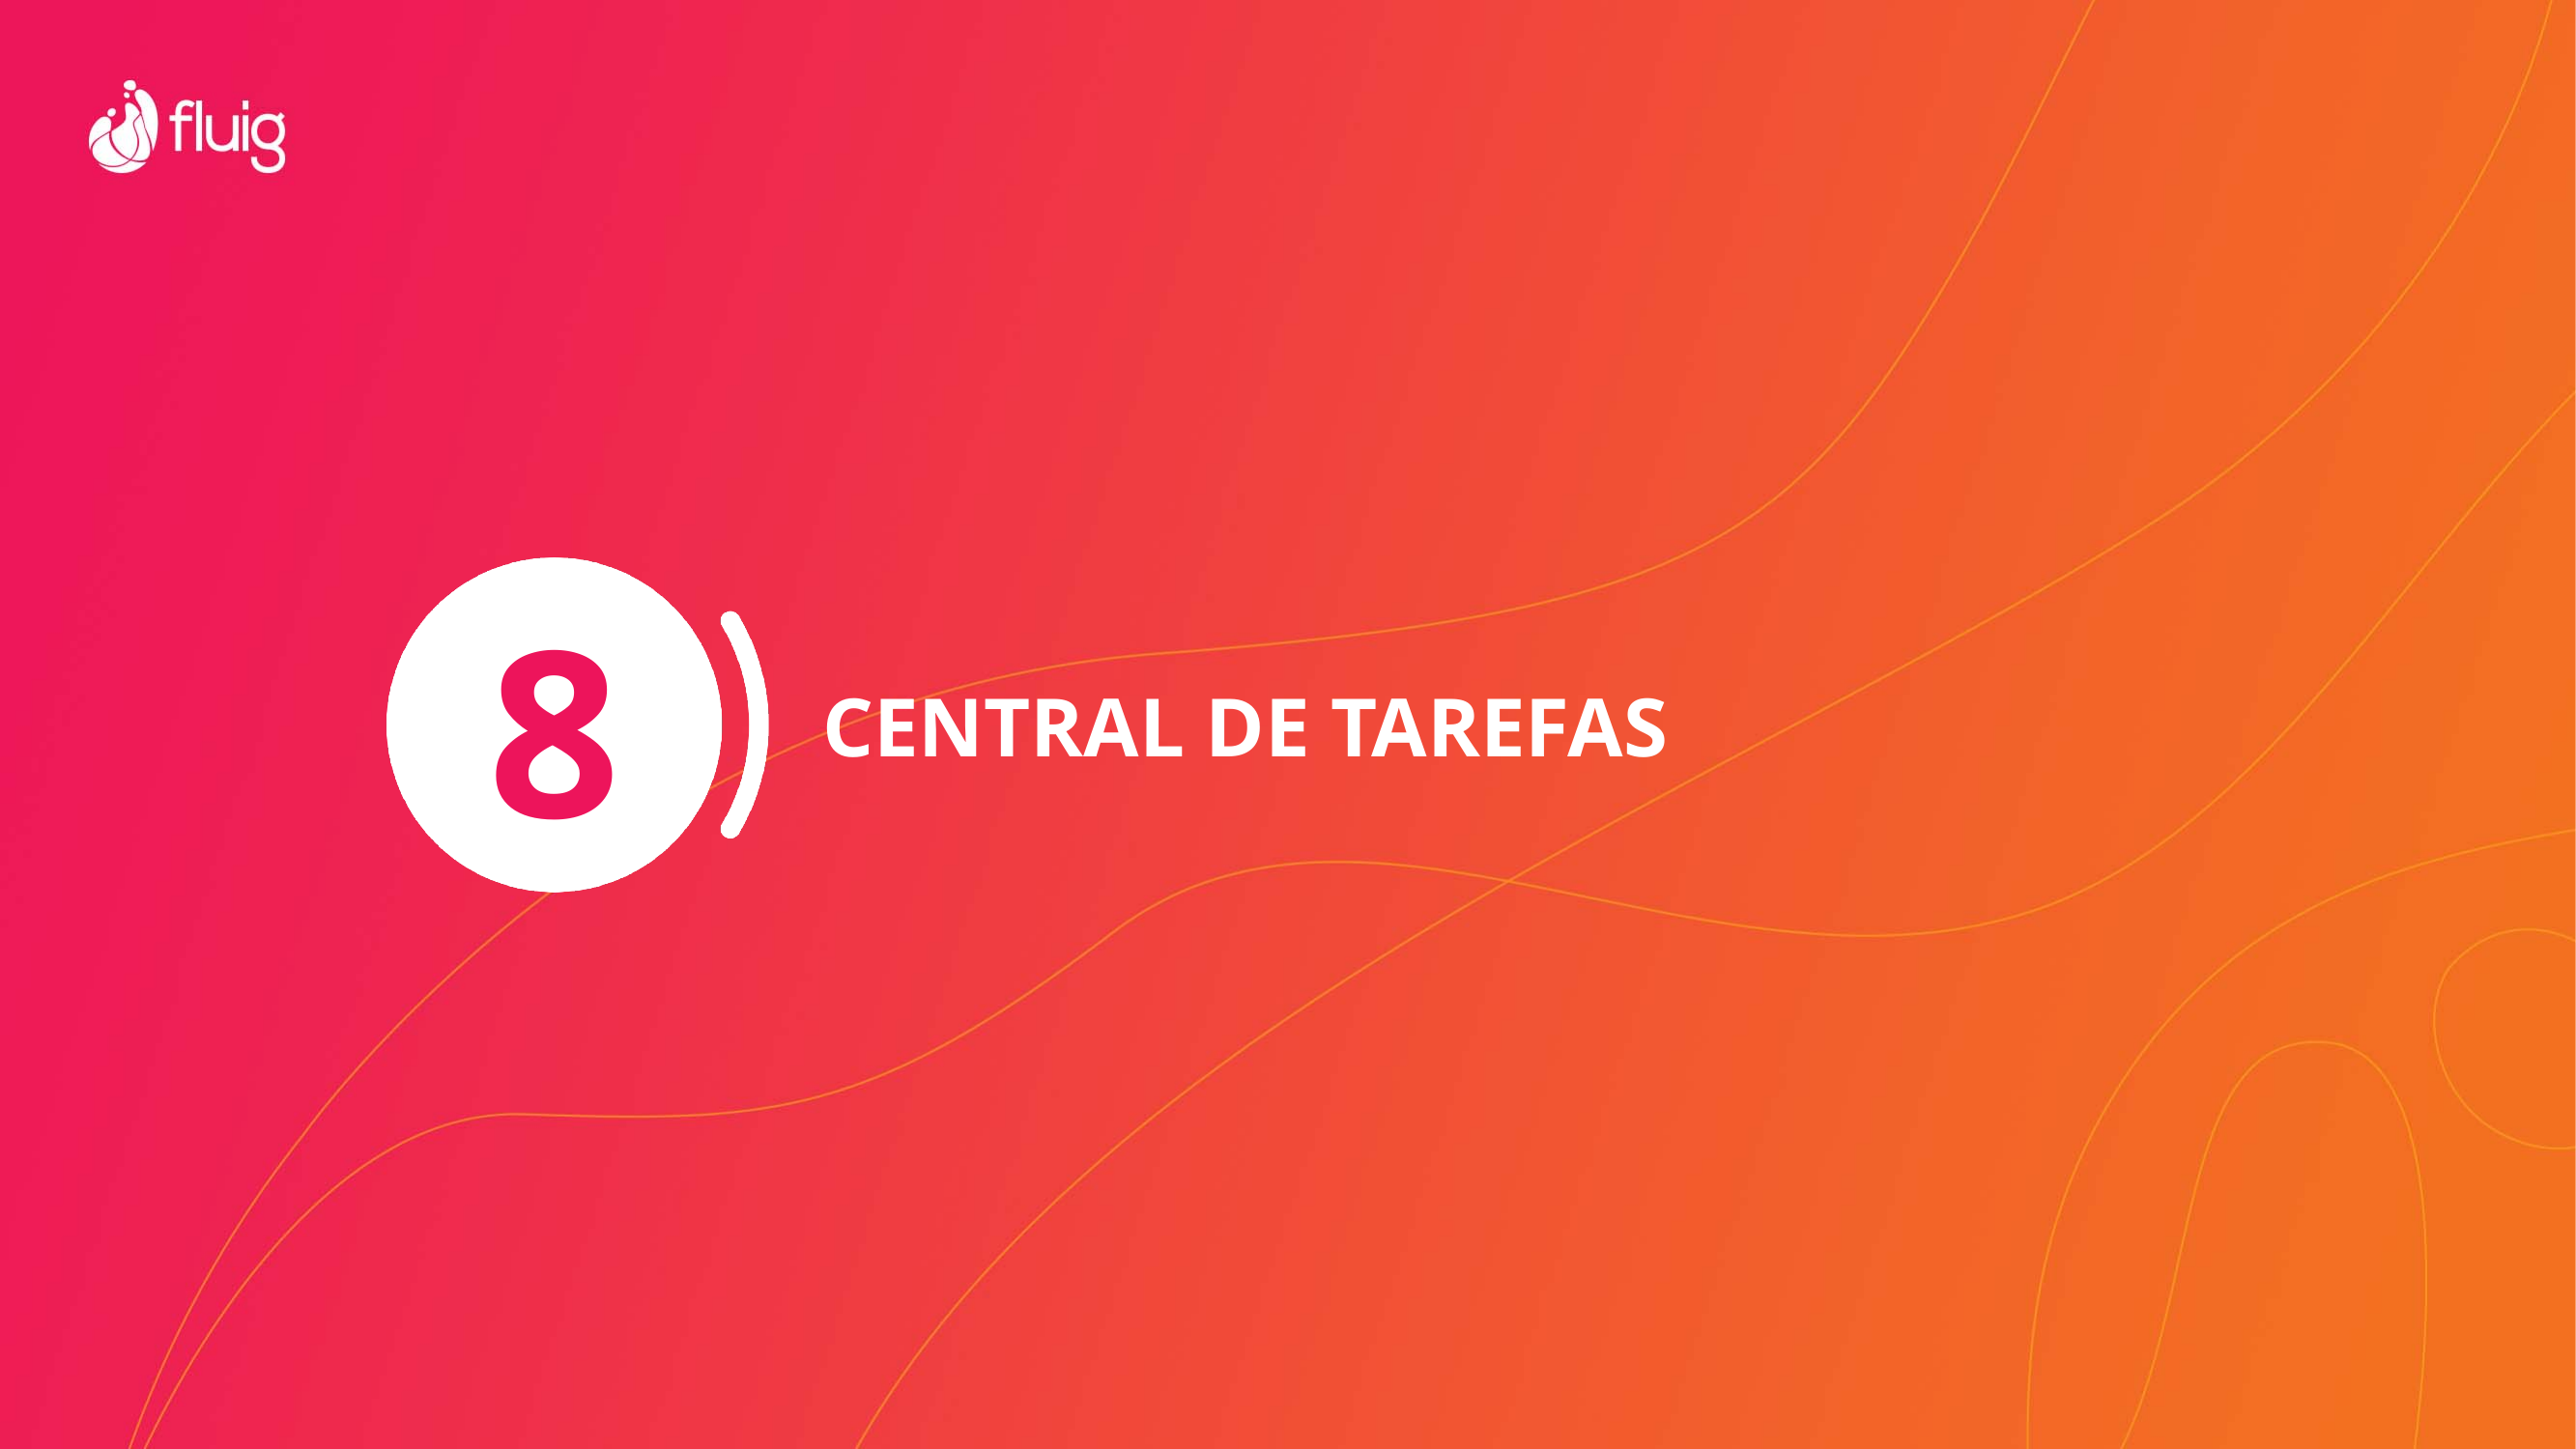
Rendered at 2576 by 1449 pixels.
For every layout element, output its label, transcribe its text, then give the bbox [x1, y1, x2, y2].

picture [0, 0, 2576, 1449]
list 8 [386, 556, 722, 893]
list Central de tarefas [808, 608, 2576, 841]
